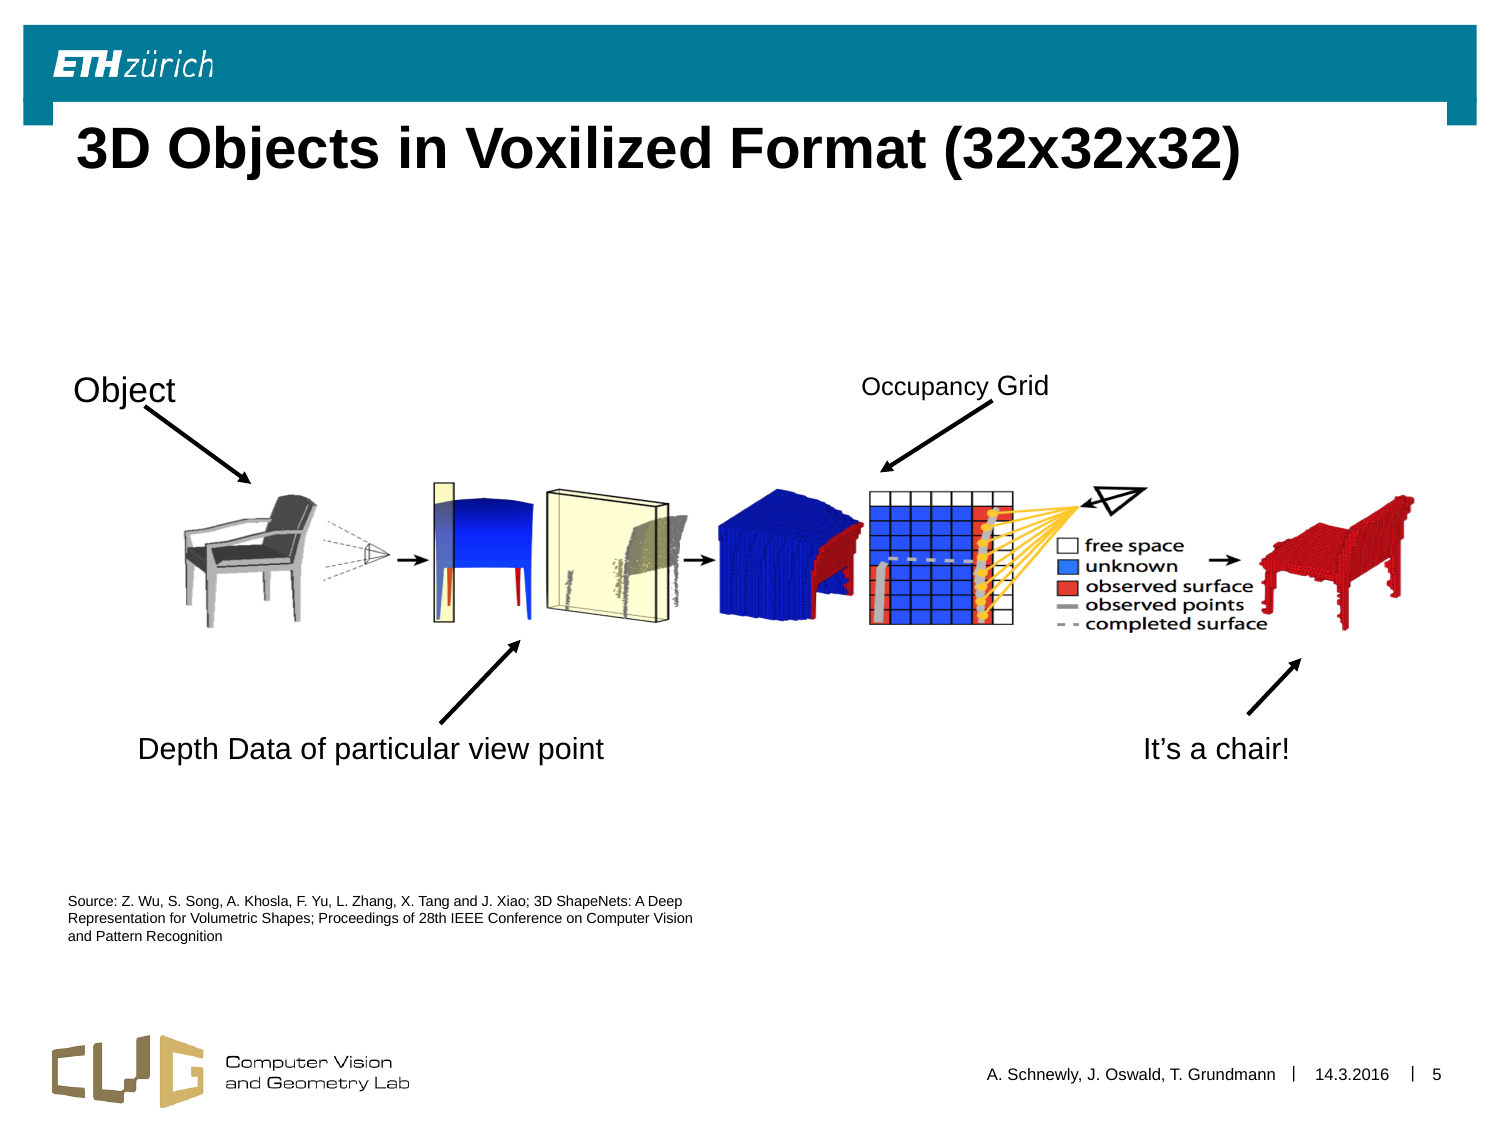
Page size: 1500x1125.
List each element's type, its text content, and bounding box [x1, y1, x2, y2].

text_box Source: Z. Wu, S. Song, A. Khosla, F. Yu, L. Zhang, X. Tang and J. Xiao; 3D ShapeNets: A Deep Representation for Volumetric Shapes; Proceedings of 28th IEEE Conference on Computer Vision and Pattern Recognition [53, 884, 727, 952]
footer A. Schnewly, J. Oswald, T. Grundmann [750, 1034, 1277, 1112]
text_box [64, 358, 1448, 776]
slide_number 5 [1415, 1034, 1459, 1112]
picture [52, 1035, 409, 1108]
title 3D Objects in Voxilized Format (32x32x32) [53, 101, 1447, 262]
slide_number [1302, 1034, 1403, 1112]
